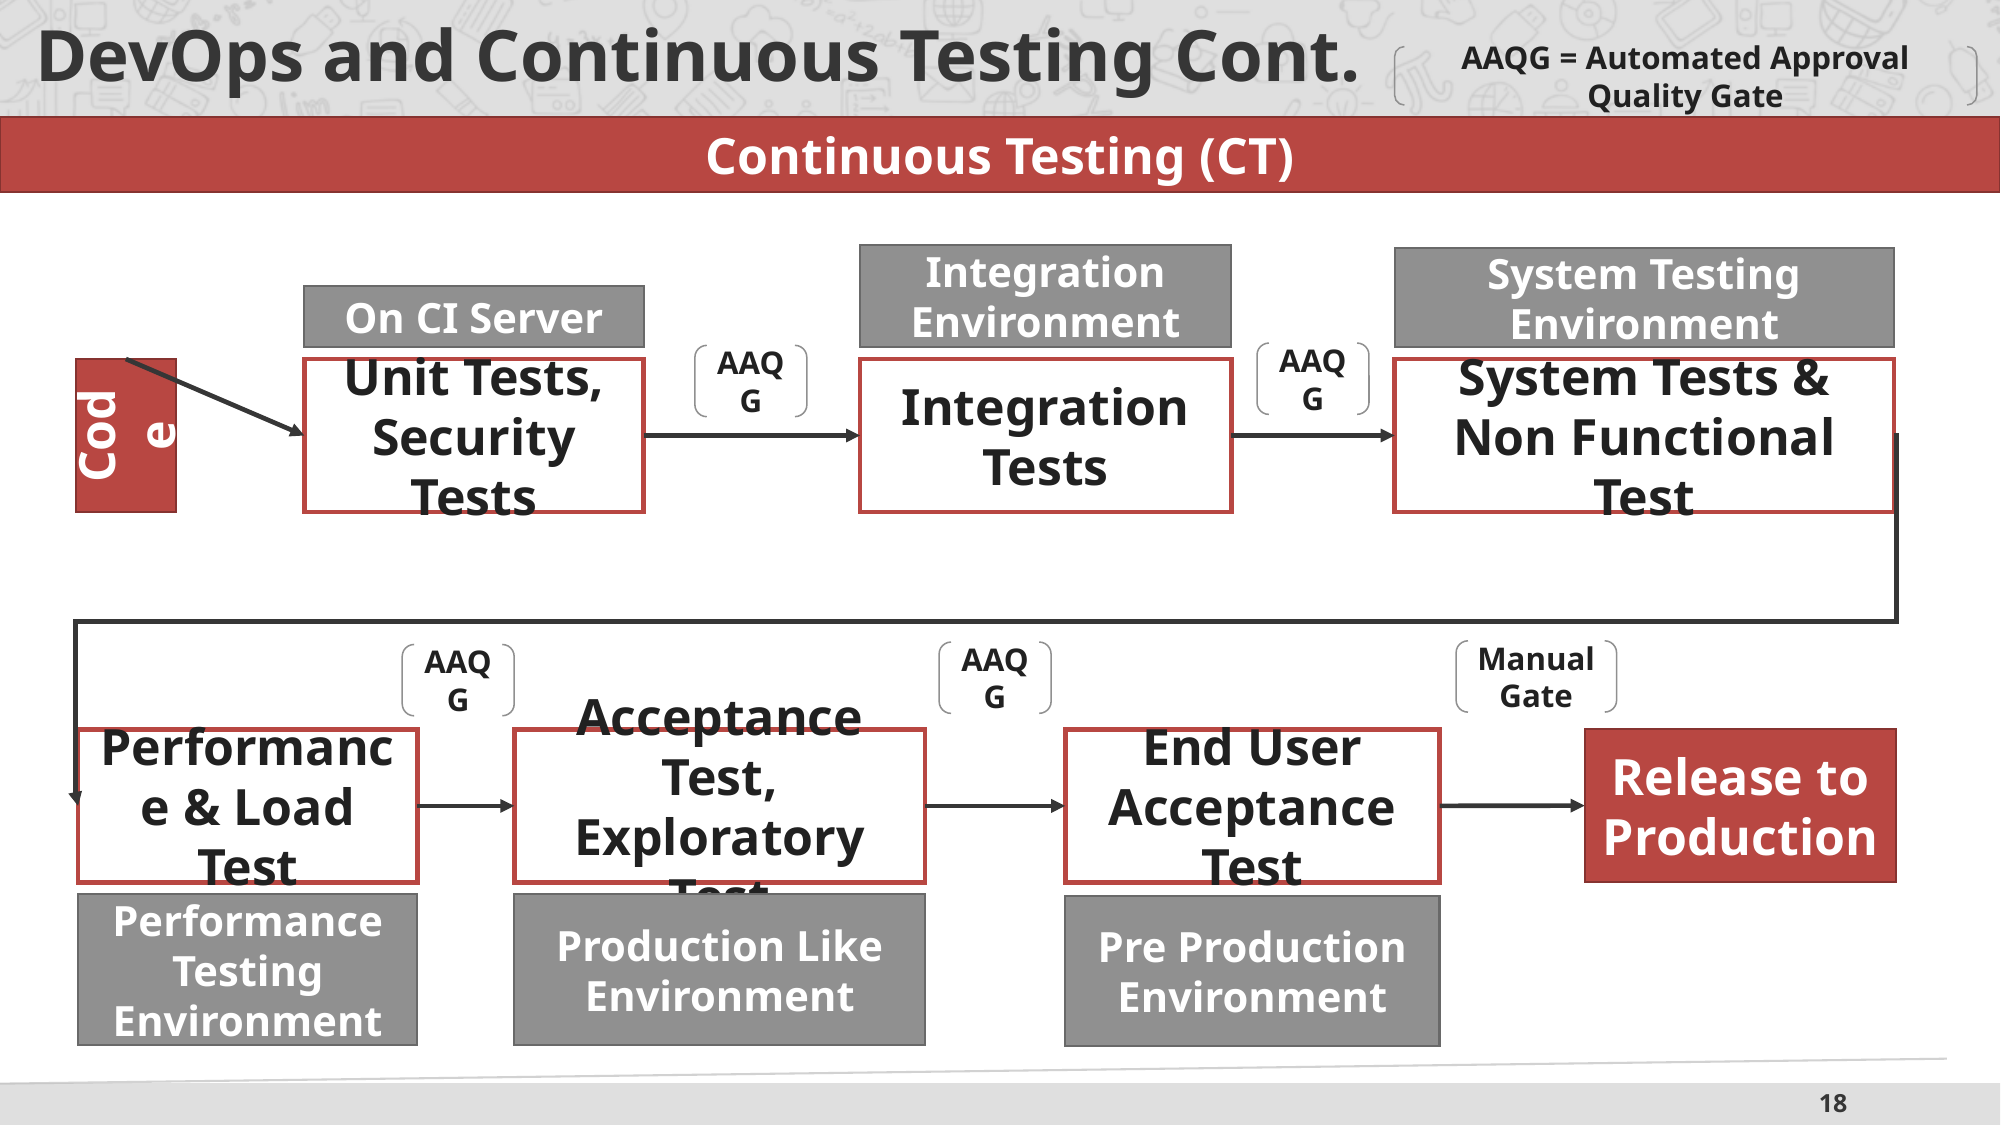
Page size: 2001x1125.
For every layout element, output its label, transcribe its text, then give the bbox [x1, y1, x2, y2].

text_box AAQG = Automated Approval Quality Gate [1394, 46, 1977, 106]
text_box Production Like Environment [514, 894, 926, 1045]
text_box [77, 435, 1895, 807]
text_box Integration Tests [859, 358, 1232, 432]
text_box Pre Production Environment [1065, 895, 1440, 1047]
text_box System Testing Environment [1394, 247, 1894, 348]
text_box System Tests & Non Functional Test [1394, 358, 1894, 433]
text_box On CI Server [304, 286, 644, 348]
text_box Code [75, 358, 124, 435]
text_box Performance Testing Environment [78, 894, 418, 1045]
text_box Acceptance Test, Exploratory Test [514, 817, 926, 883]
text_box Continuous Testing (CT) [0, 117, 2000, 193]
text_box AAQG [1257, 343, 1370, 415]
title DevOps and Continuous Testing Cont. [0, 0, 2000, 117]
text_box Performance & Load Test [78, 815, 418, 883]
text_box Unit Tests, Security Tests [305, 358, 644, 432]
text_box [125, 358, 305, 436]
text_box AAQG [694, 345, 807, 417]
text_box Release to Production [1584, 815, 1897, 883]
text_box Integration Environment [859, 245, 1232, 348]
text_box End User Acceptance Test [1065, 817, 1440, 883]
